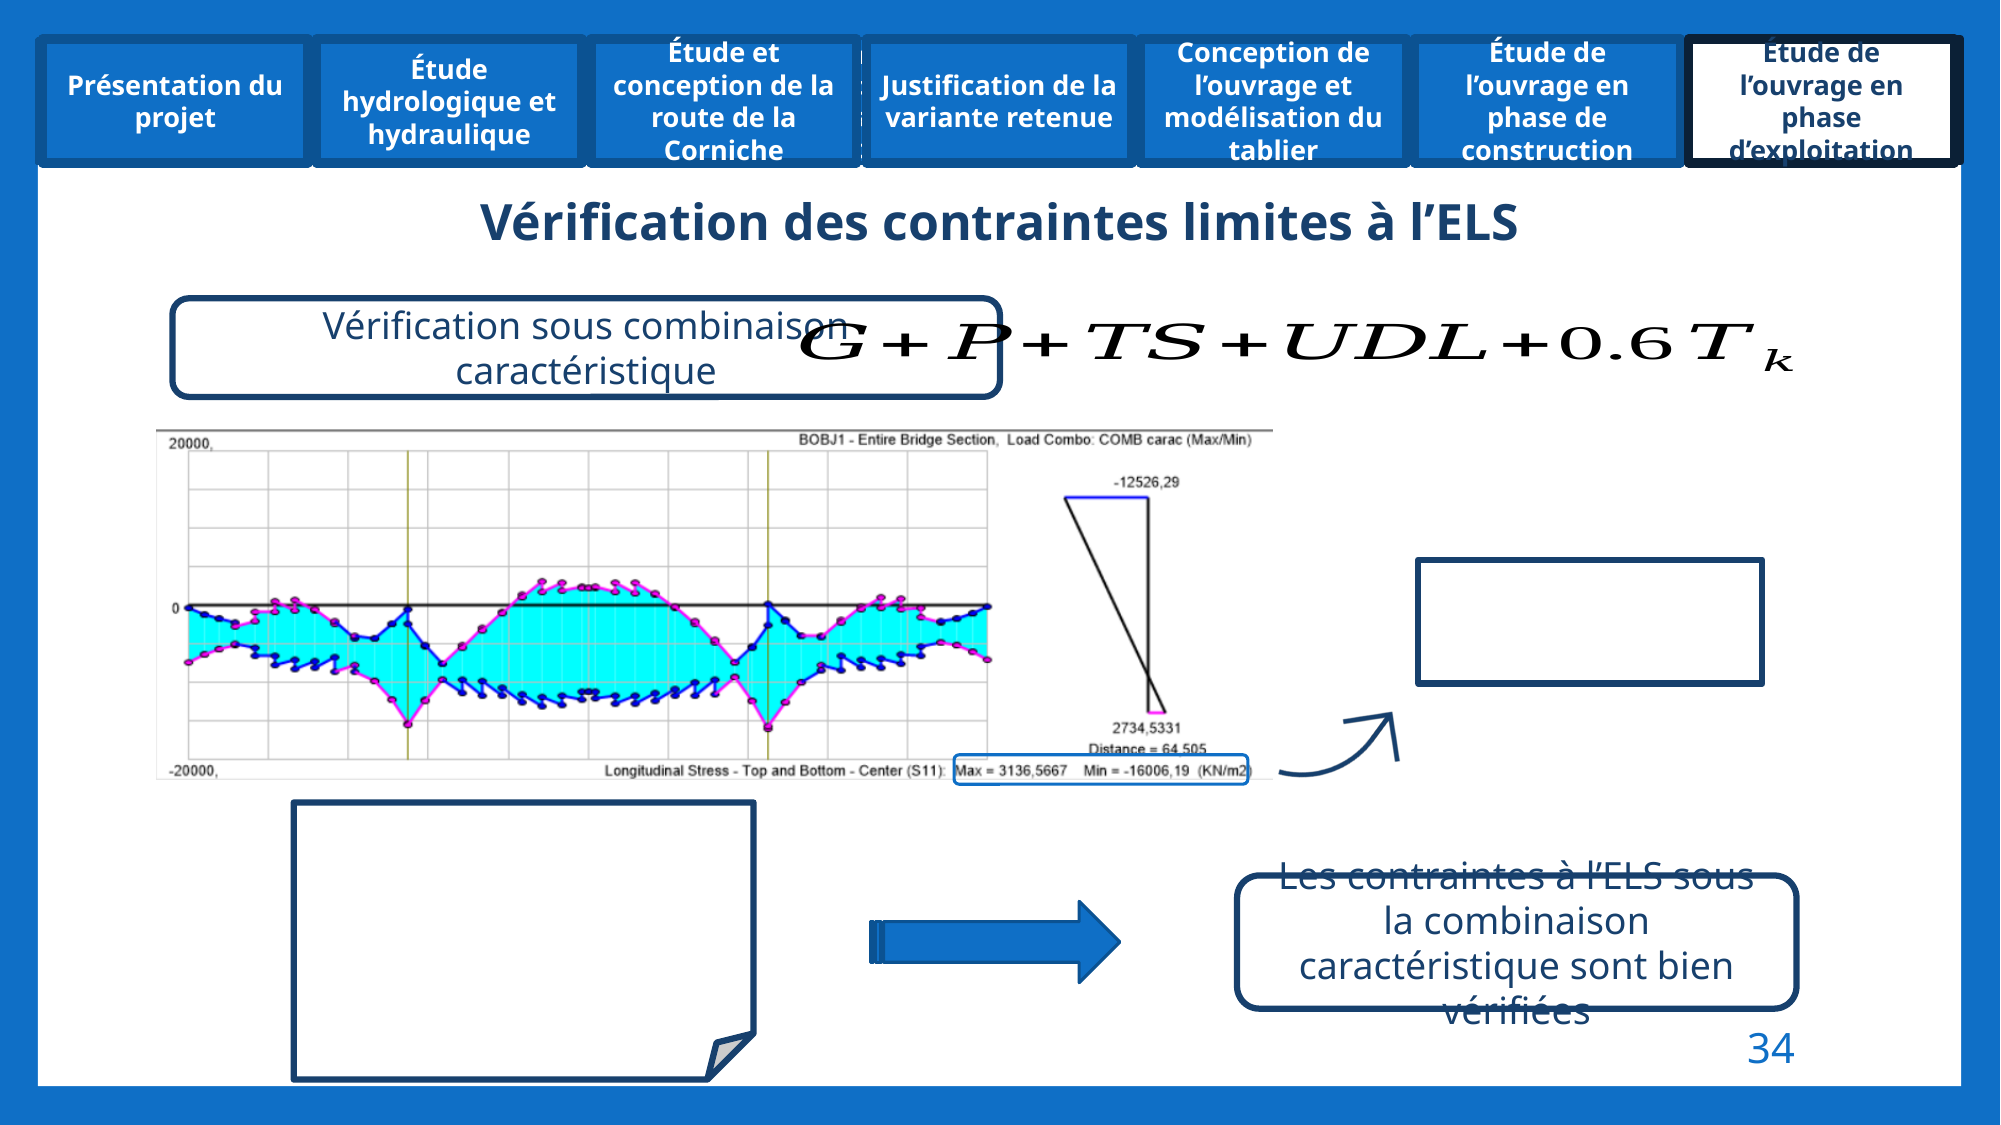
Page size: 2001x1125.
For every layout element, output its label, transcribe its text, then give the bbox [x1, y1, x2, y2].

text_box Modélisation du tablier [1682, 37, 1687, 164]
text_box Vérification sous combinaison caractéristique [170, 296, 1002, 399]
text_box Etude et conception de la route [584, 37, 589, 164]
text_box [869, 899, 1121, 985]
text_box Les hypothèses de calcul [1408, 37, 1413, 164]
text_box Les contraintes à l’ELS sous la combinaison caractéristique sont bien vérifiées [1235, 873, 1799, 1011]
text_box Etude de la précontrainte du tablier [1956, 37, 1962, 164]
text_box Étude de l’ouvrage en phase d’exploitation [1687, 37, 1956, 164]
text_box Conception de l’ouvrage et modélisation du tablier [1139, 37, 1408, 164]
text_box Justification de la variante retenue [865, 37, 1134, 164]
text_box Étude et conception de la route de la Corniche [589, 37, 858, 164]
text_box Vérification des contraintes limites à l’ELS [422, 182, 1578, 258]
text_box Conception de l’ouvrage [1134, 37, 1139, 164]
text_box Étude de l’ouvrage en phase de construction [1413, 37, 1682, 164]
text_box Présentation du projet [41, 37, 310, 164]
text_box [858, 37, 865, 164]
picture [155, 429, 1456, 858]
text_box Étude hydrologique et hydraulique [315, 37, 584, 164]
text_box Présentation du projet [36, 37, 41, 164]
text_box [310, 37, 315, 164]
slide_number 34 [1530, 1020, 1811, 1081]
